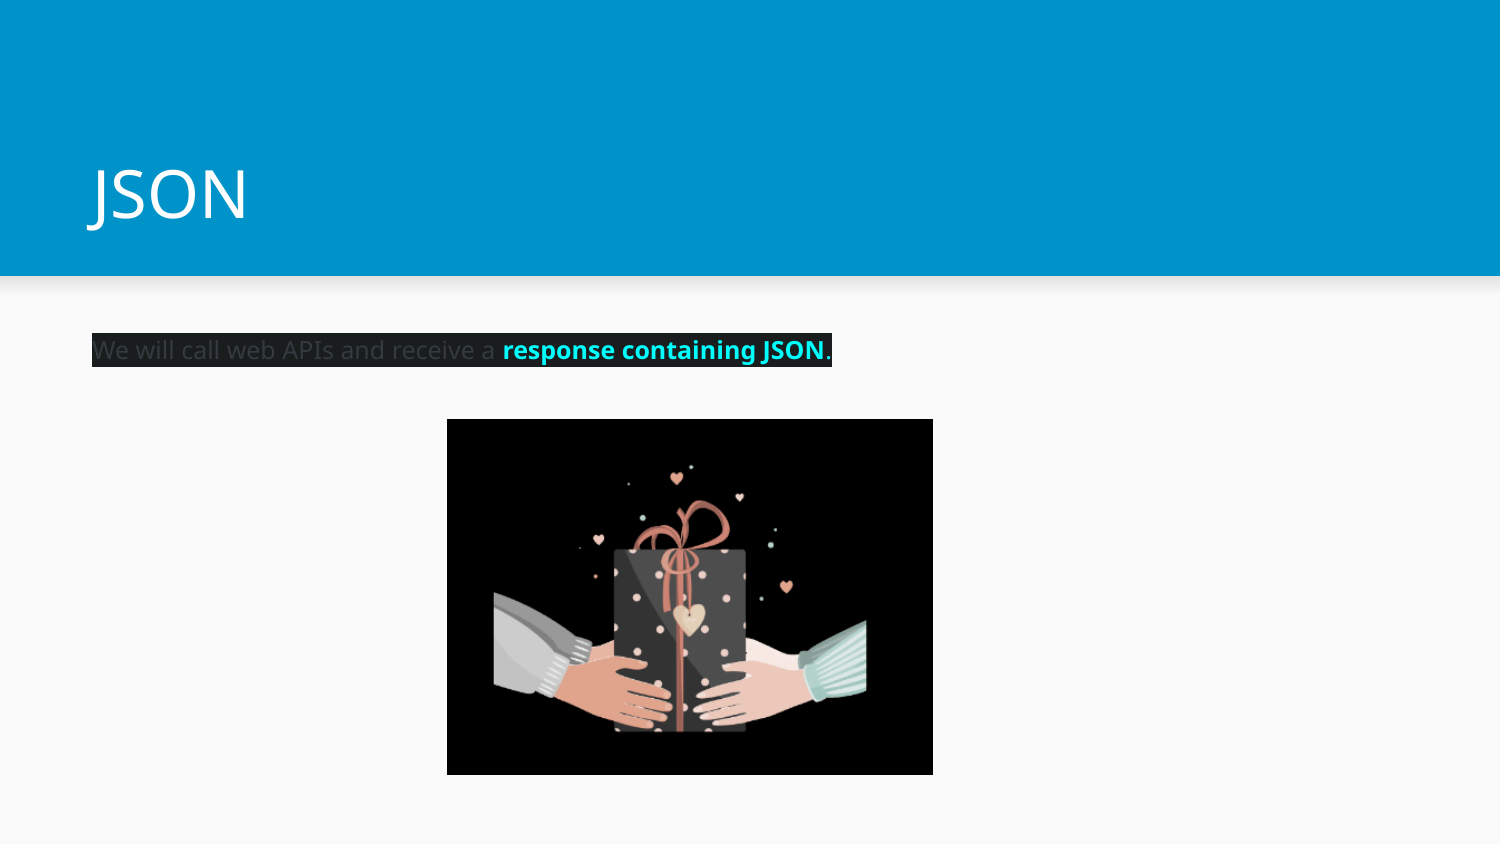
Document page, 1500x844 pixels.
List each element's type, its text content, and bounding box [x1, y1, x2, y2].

title JSON [77, 121, 1427, 248]
picture [447, 419, 934, 776]
list We will call web APIs and receive a response containing JSON. [77, 314, 1427, 760]
